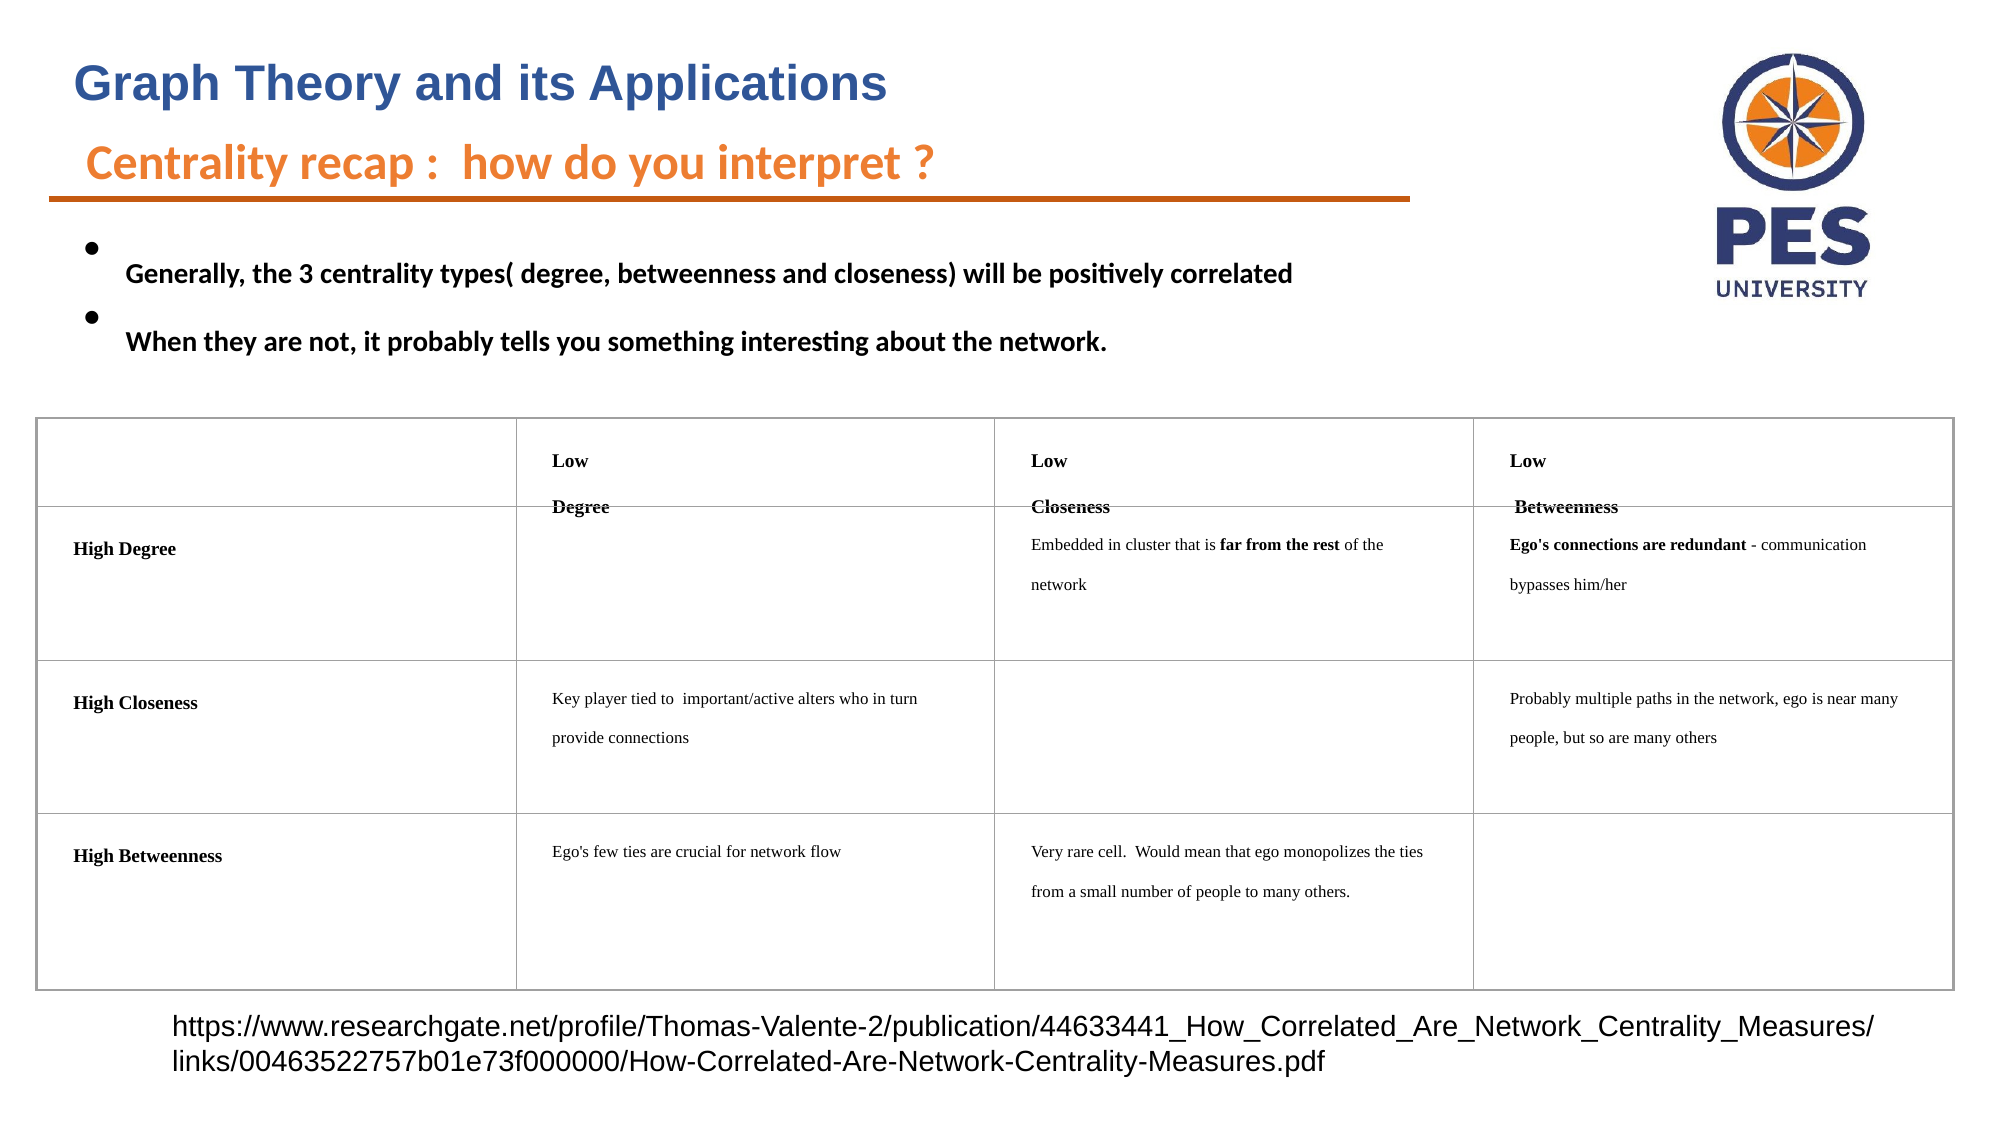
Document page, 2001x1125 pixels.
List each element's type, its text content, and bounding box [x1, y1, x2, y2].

text_box [1713, 47, 1876, 305]
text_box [35, 417, 1955, 991]
text_box Generally, the 3 centrality types( degree, betweenness and closeness) will be positively correlated When they are not, it probably tells you something interesting about the network. [33, 213, 1815, 365]
text_box https://www.researchgate.net/profile/Thomas-Valente-2/publication/44633441_How_Correlated_Are_Network_Centrality_Measures/links/00463522757b01e73f000000/How-Correlated-Are-Network-Centrality-Measures.pdf [157, 1000, 1955, 1085]
text_box Graph Theory and its Applications [58, 42, 1289, 118]
text_box Centrality recap : how do you interpret ? [71, 122, 1384, 196]
